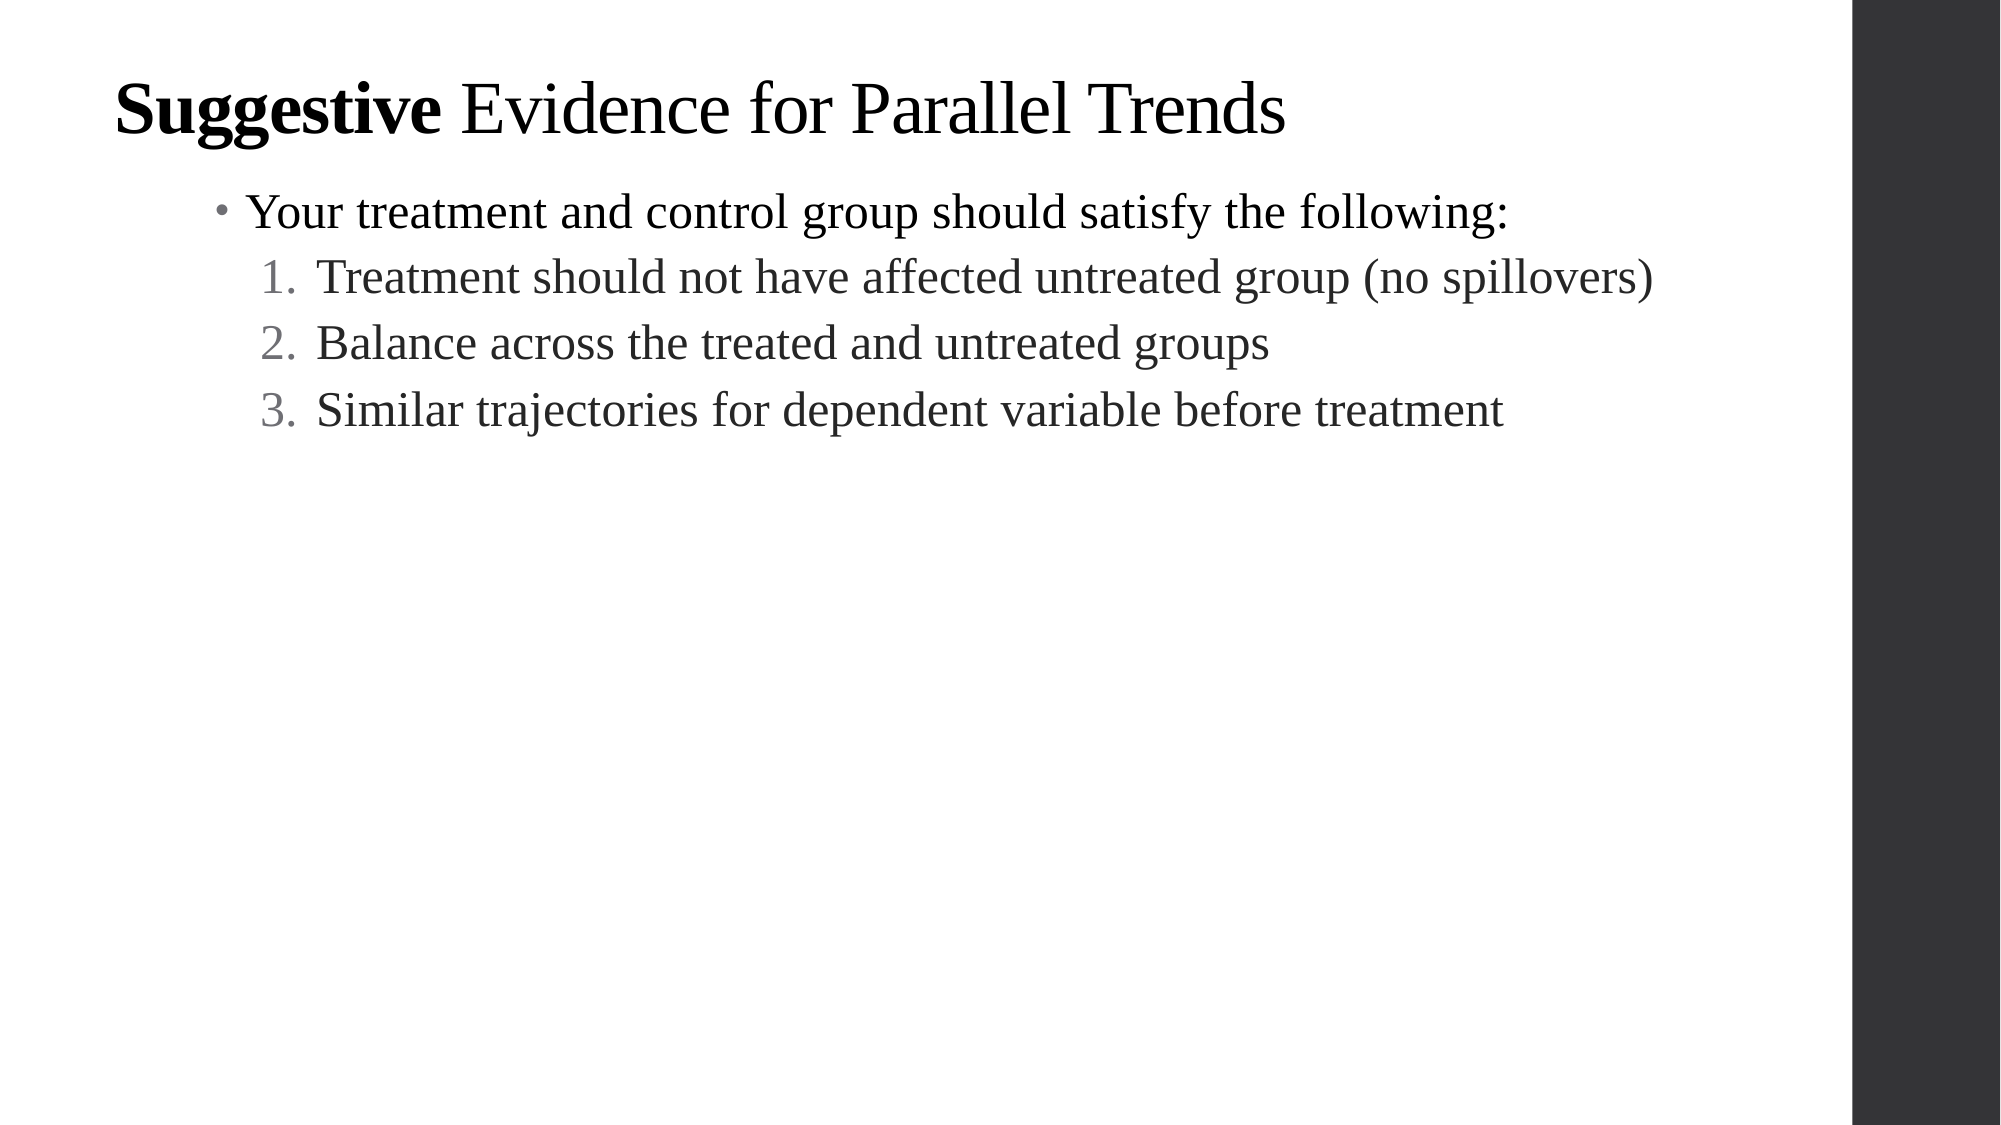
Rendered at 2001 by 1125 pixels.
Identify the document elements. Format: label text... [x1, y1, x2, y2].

list Your treatment and control group should satisfy the following: Treatment should not have affected untreated group (no spillovers) Balance across the treated and untreated groups Similar trajectories for dependent variable before treatment [200, 174, 1743, 1019]
title Suggestive Evidence for Parallel Trends [99, 55, 1813, 158]
